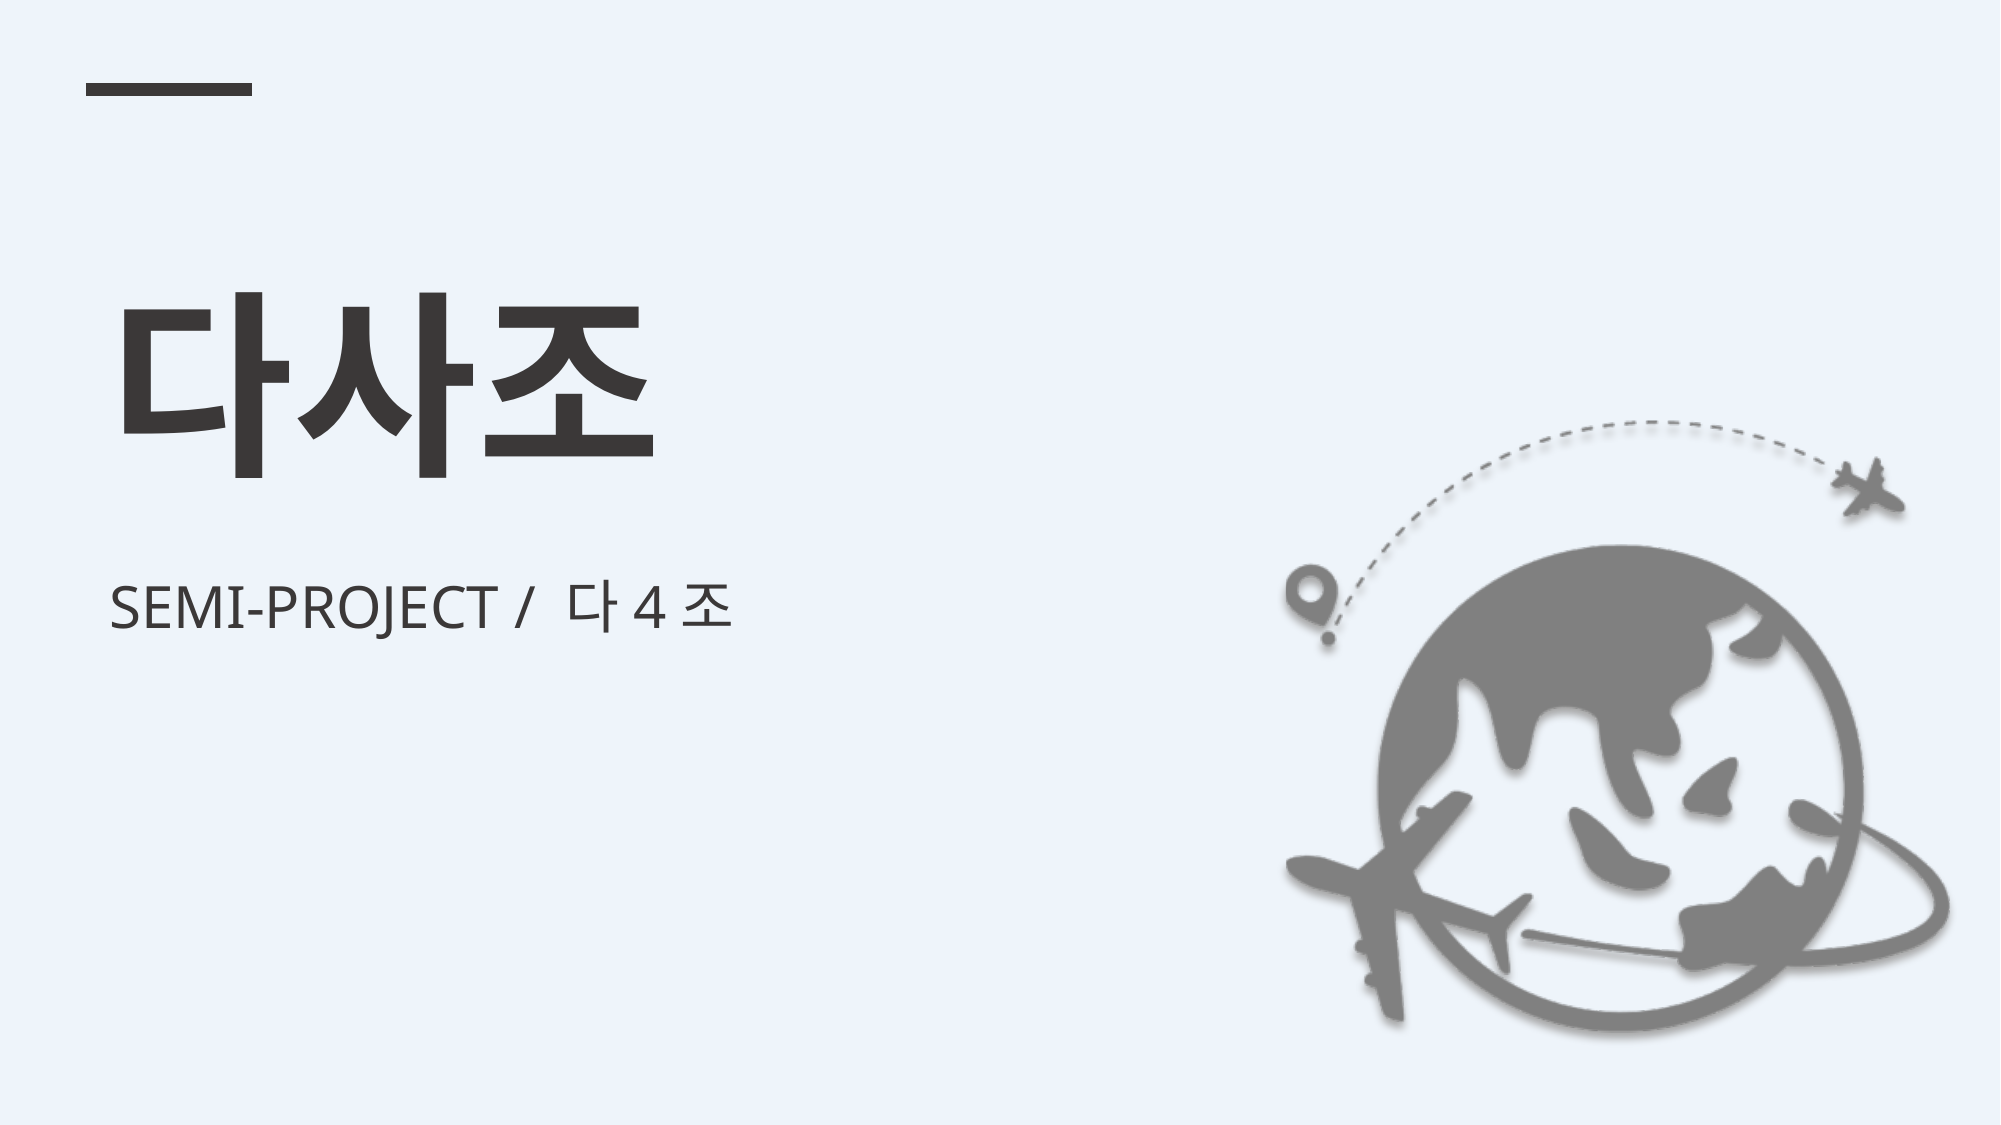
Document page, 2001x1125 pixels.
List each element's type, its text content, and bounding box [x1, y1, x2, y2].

text_box SEMI-PROJECT / 다4조 [94, 562, 749, 648]
picture [1285, 382, 1953, 1060]
text_box 다사조 [94, 253, 677, 509]
